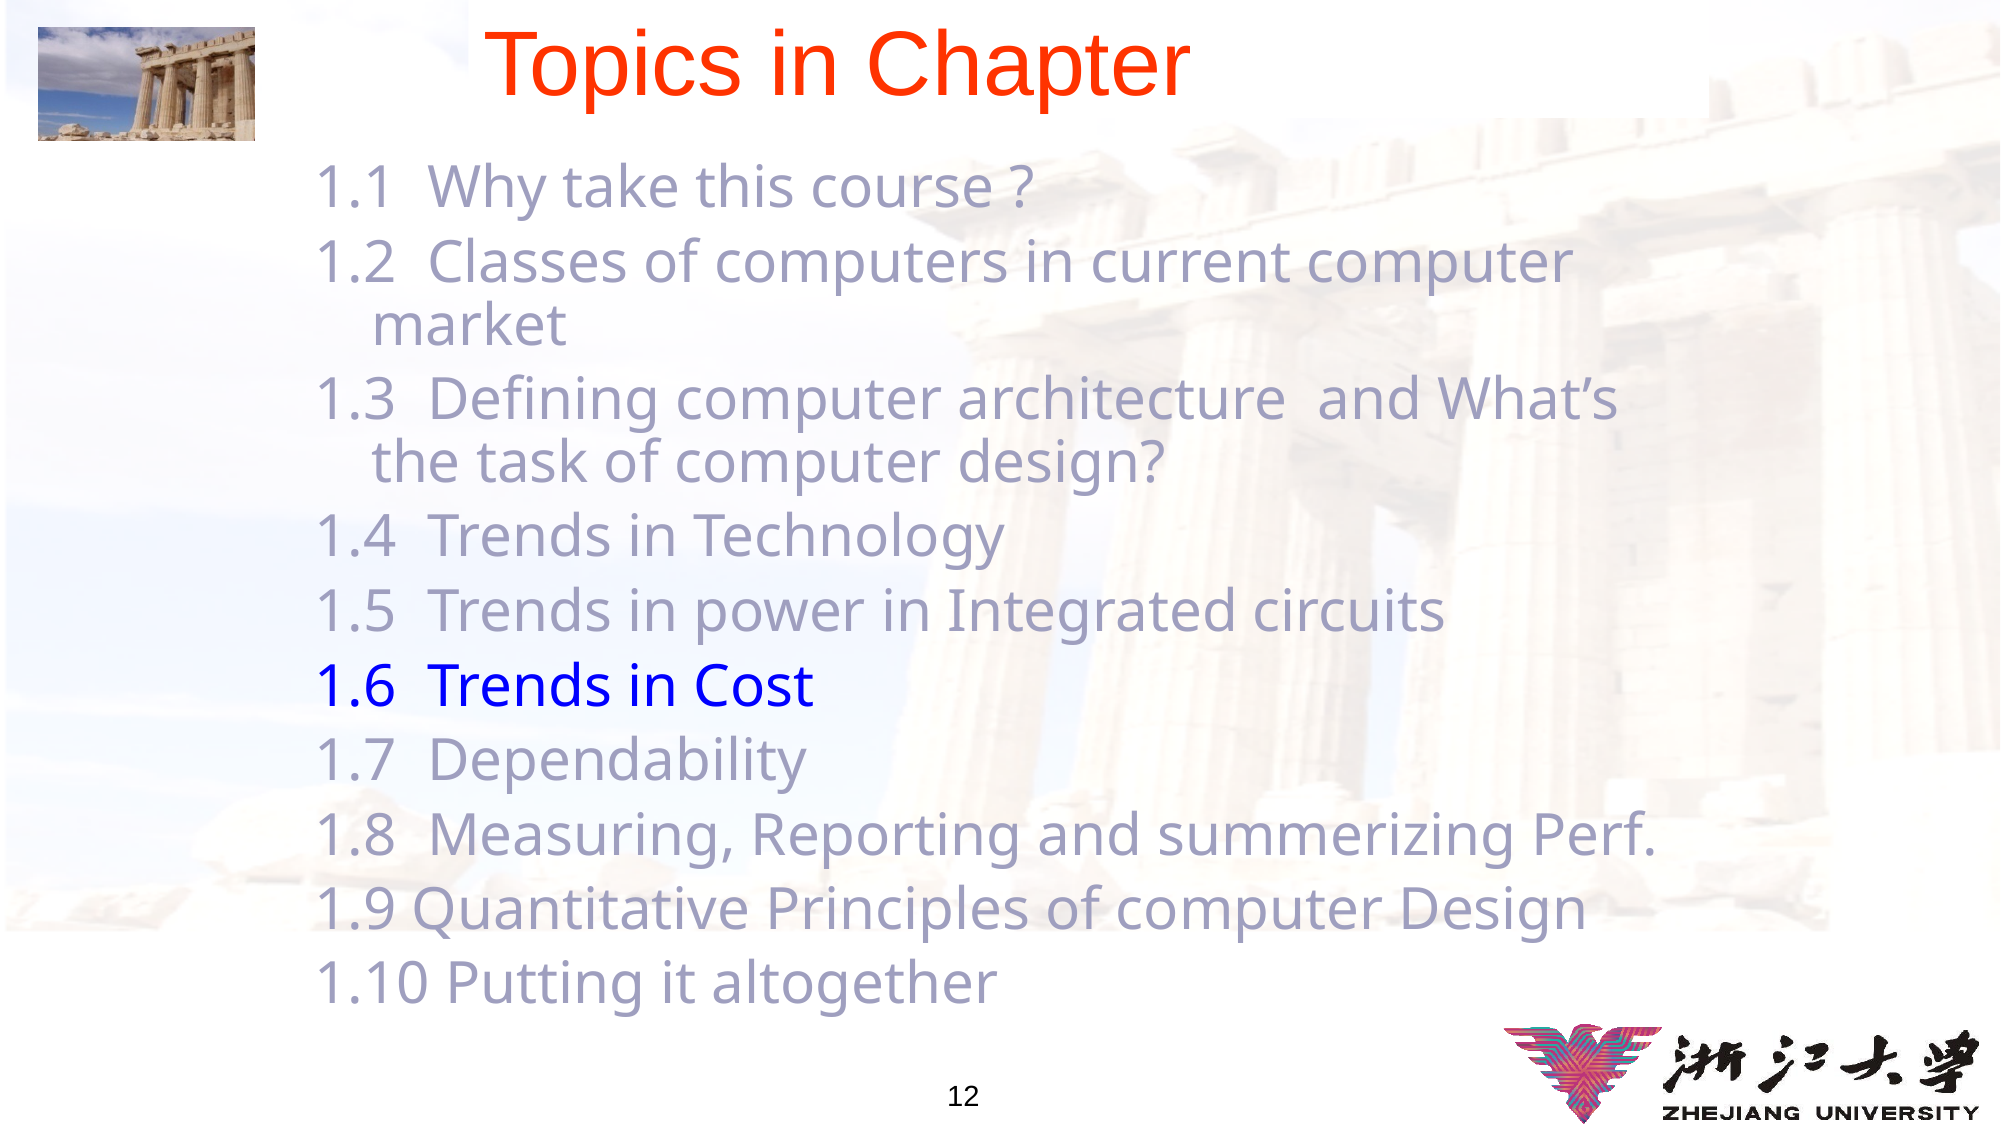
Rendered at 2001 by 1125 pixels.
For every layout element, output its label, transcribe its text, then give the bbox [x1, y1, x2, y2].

list 1.1 Why take this course ? 1.2 Classes of computers in current computer market 1.3 Defining computer architecture and What’s the task of computer design? 1.4 Trends in Technology 1.5 Trends in power in Integrated circuits 1.6 Trends in Cost 1.7 Dependability 1.8 Measuring, Reporting and summerizing Perf. 1.9 Quantitative Principles of computer Design 1.10 Putting it altogether [300, 149, 1700, 1038]
picture [0, 0, 2001, 1125]
title Topics in Chapter [468, 0, 1709, 118]
